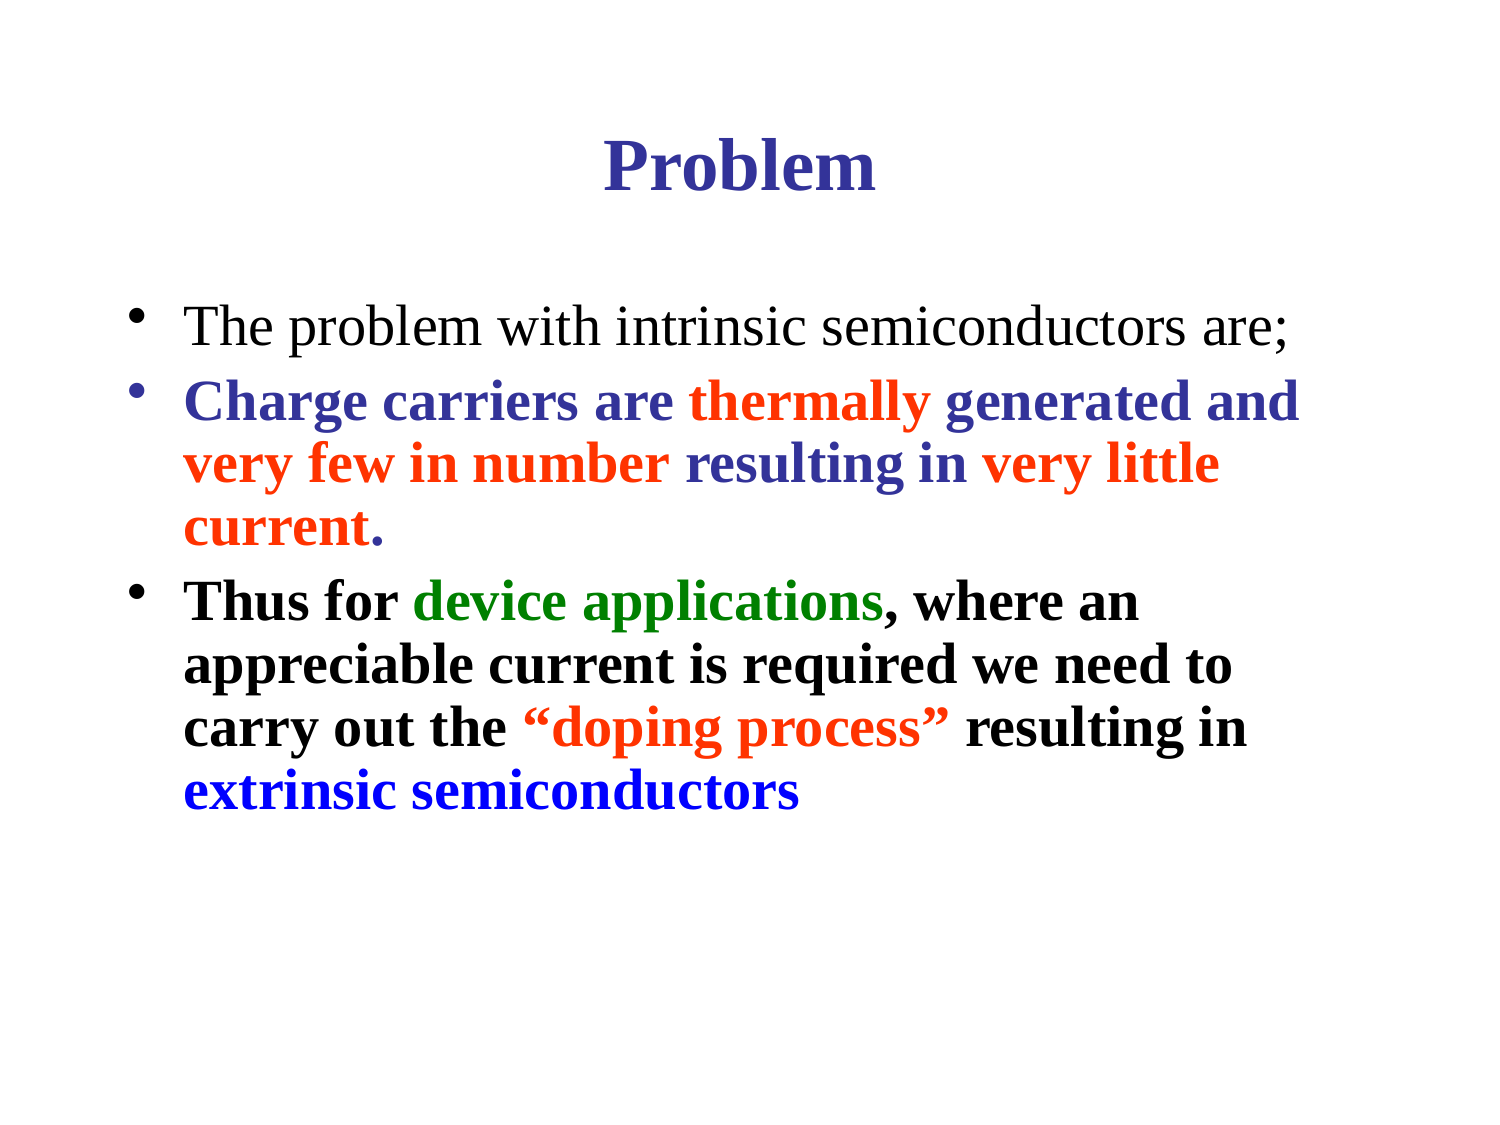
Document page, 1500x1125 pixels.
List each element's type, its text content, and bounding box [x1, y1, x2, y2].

list The problem with intrinsic semiconductors are; Charge carriers are thermally generated and very few in number resulting in very little current. Thus for device applications, where an appreciable current is required we need to carry out the “doping process” resulting in extrinsic semiconductors [112, 287, 1388, 1001]
title Problem [112, 87, 1388, 251]
